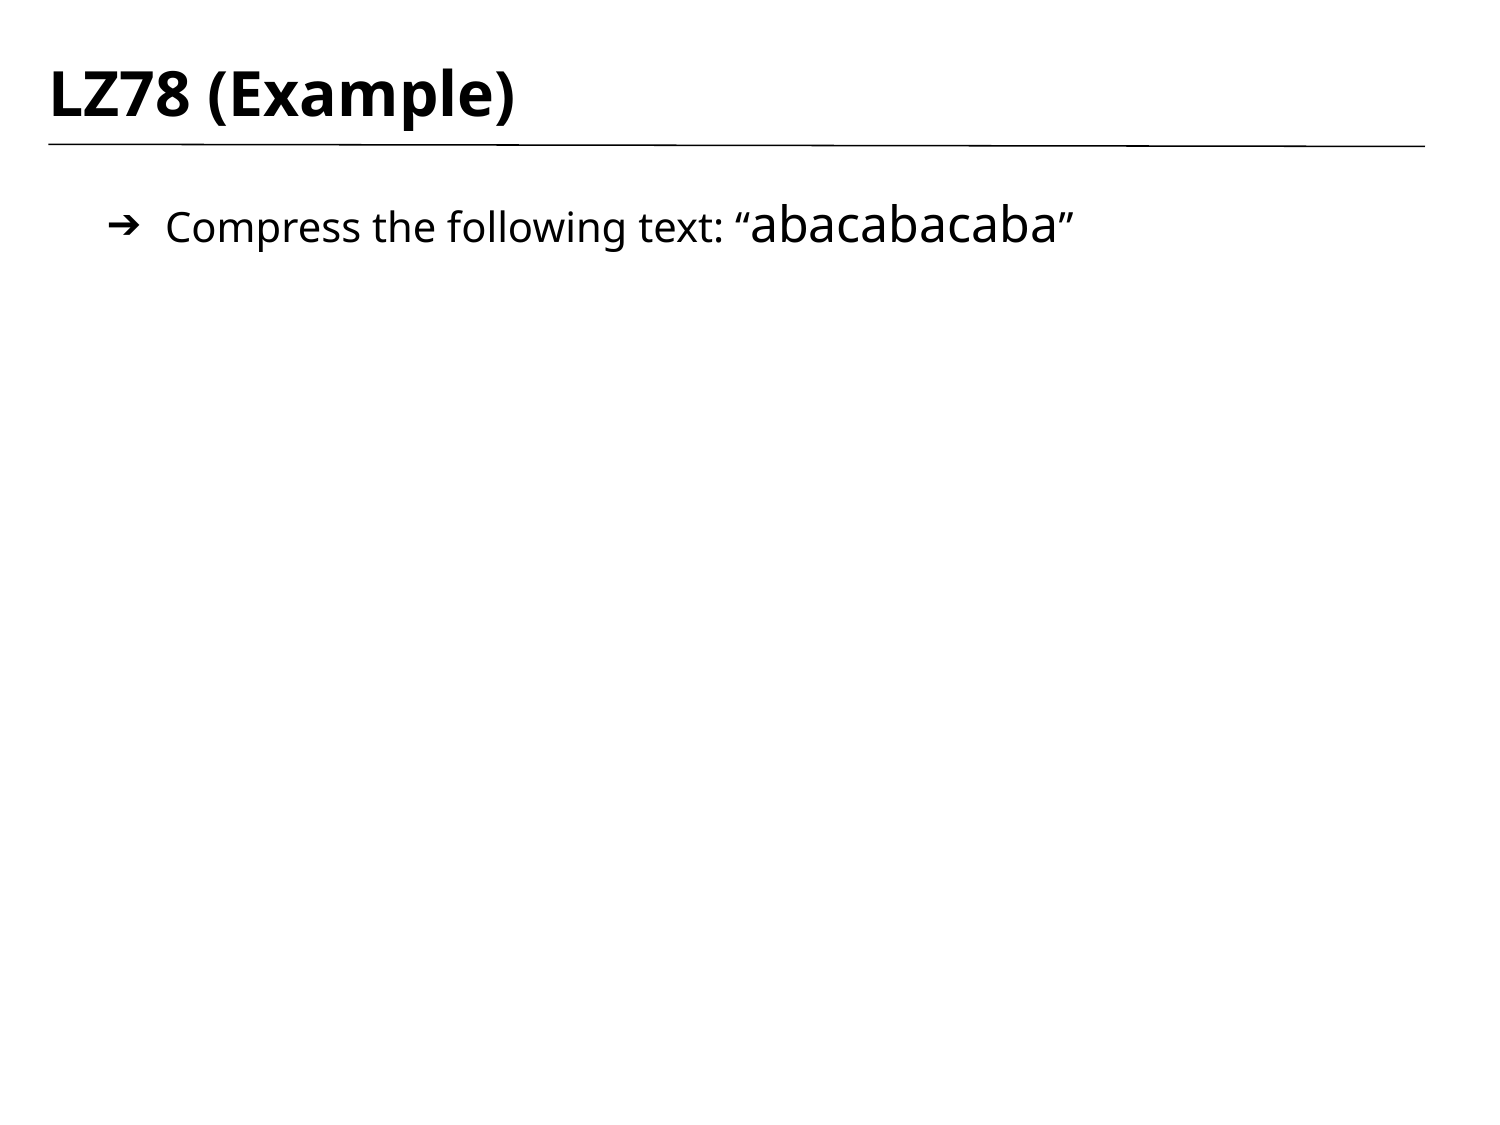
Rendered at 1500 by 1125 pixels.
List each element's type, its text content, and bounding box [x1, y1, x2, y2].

list Compress the following text: “abacabacaba” [75, 177, 1425, 289]
title LZ78 (Example) [33, 32, 1384, 145]
